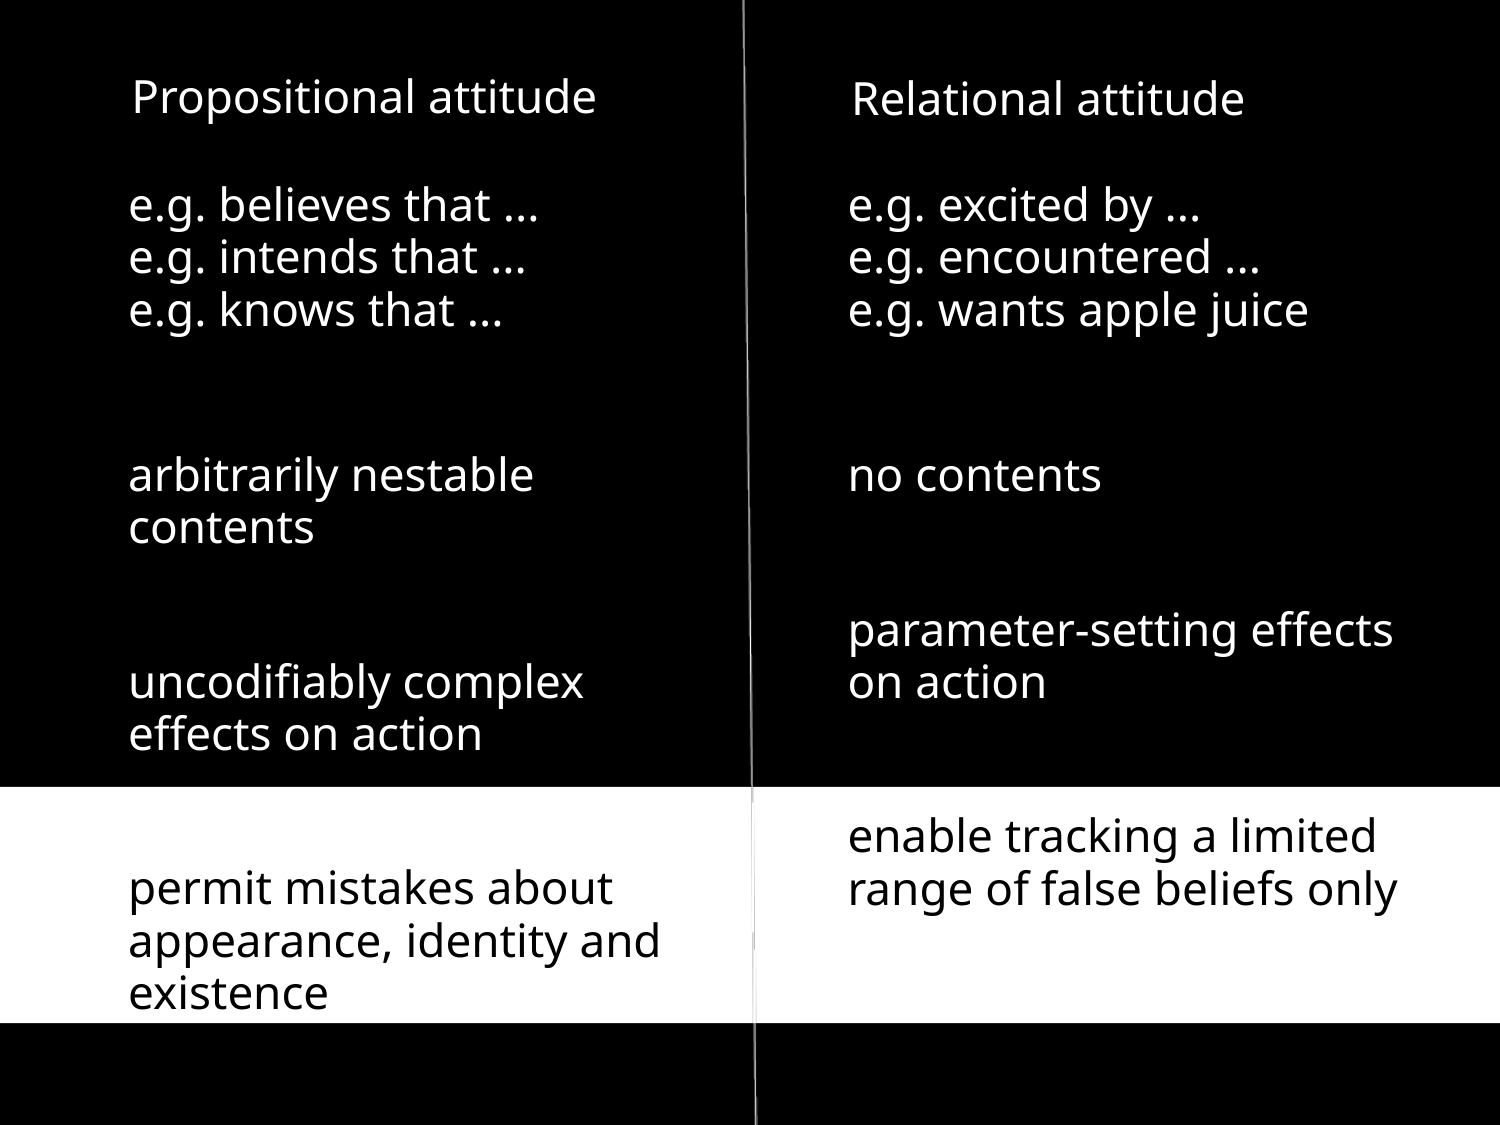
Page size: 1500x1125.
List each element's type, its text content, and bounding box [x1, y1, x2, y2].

text_box e.g. excited by ... e.g. encountered ... e.g. wants apple juice [847, 179, 1399, 337]
text_box Propositional attitude [131, 71, 713, 124]
text_box [763, 786, 1500, 1024]
picture [741, 0, 759, 1125]
text_box e.g. believes that ... e.g. intends that ... e.g. knows that ... [128, 179, 697, 337]
text_box arbitrarily nestable contents uncodifiably complex effects on action permit mistakes about appearance, identity and existence [128, 449, 697, 1020]
text_box [0, 786, 736, 1024]
text_box Relational attitude [850, 73, 1394, 127]
text_box no contents parameter-setting effects on action enable tracking a limited range of false beliefs only [847, 450, 1416, 993]
